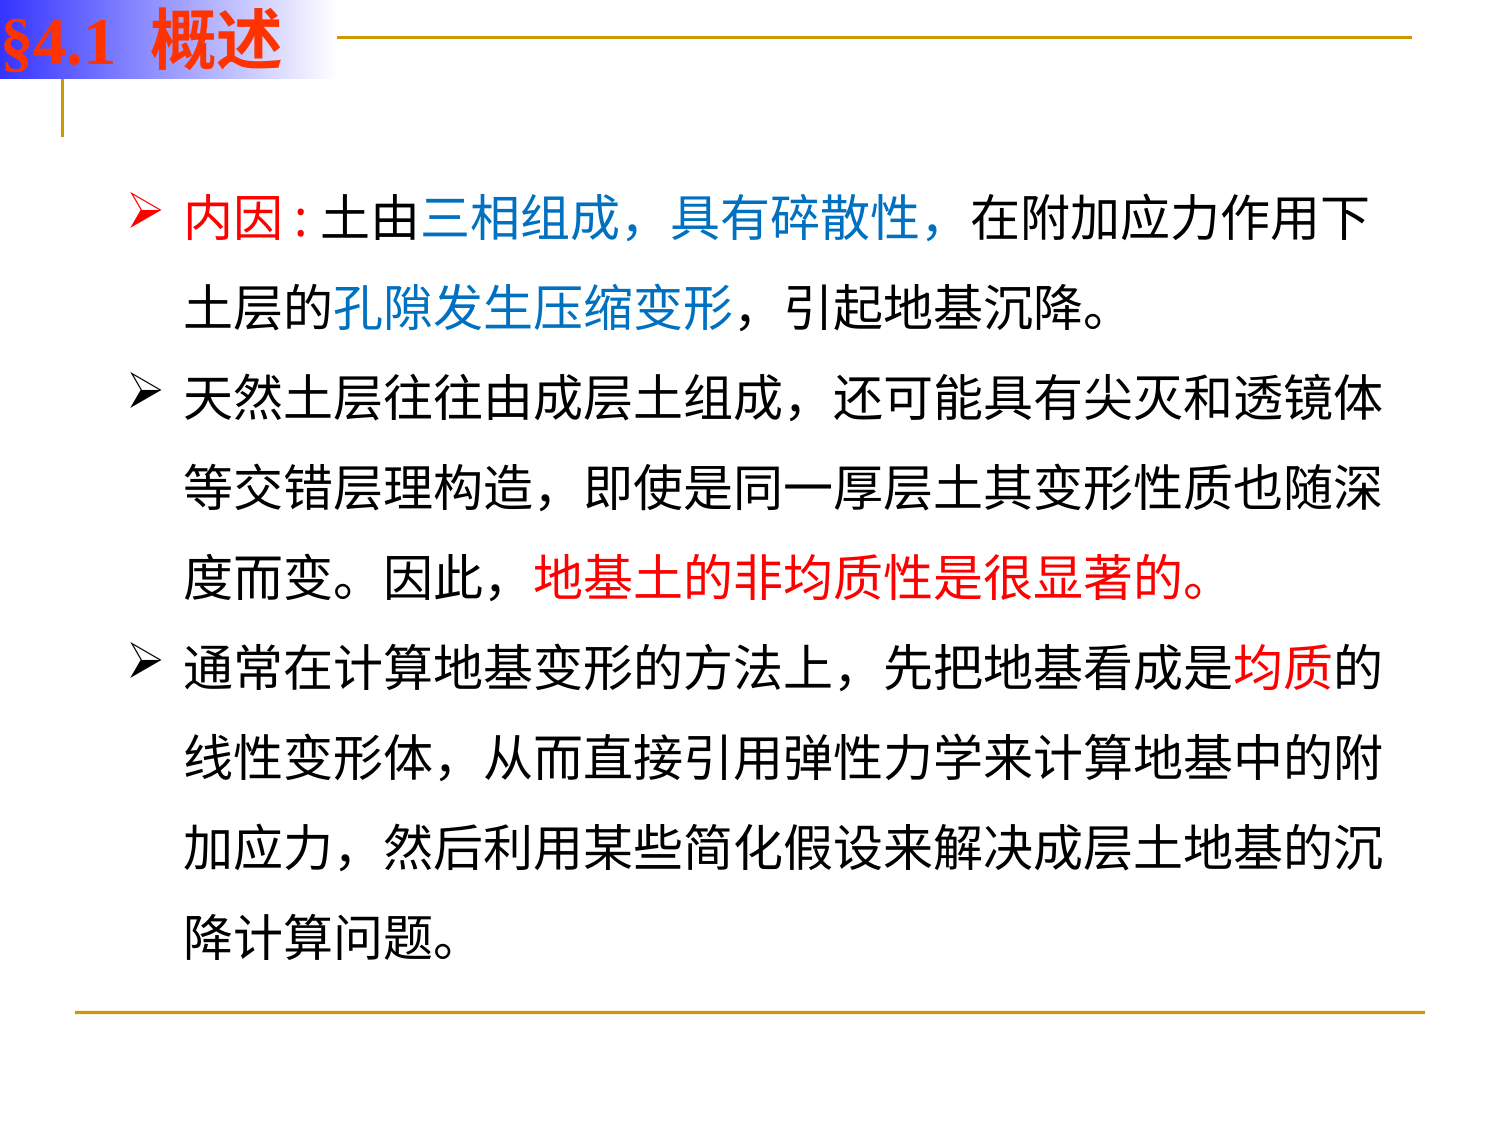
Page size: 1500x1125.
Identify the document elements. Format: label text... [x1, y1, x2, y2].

text_box §4.1 概述 [0, 0, 337, 79]
text_box 内因:土由三相组成，具有碎散性，在附加应力作用下土层的孔隙发生压缩变形，引起地基沉降。 天然土层往往由成层土组成，还可能具有尖灭和透镜体等交错层理构造，即使是同一厚层土其变形性质也随深度而变。因此，地基土的非均质性是很显著的。 通常在计算地基变形的方法上，先把地基看成是均质的线性变形体，从而直接引用弹性力学来计算地基中的附加应力，然后利用某些简化假设来解决成层土地基的沉降计算问题。 [112, 148, 1424, 974]
